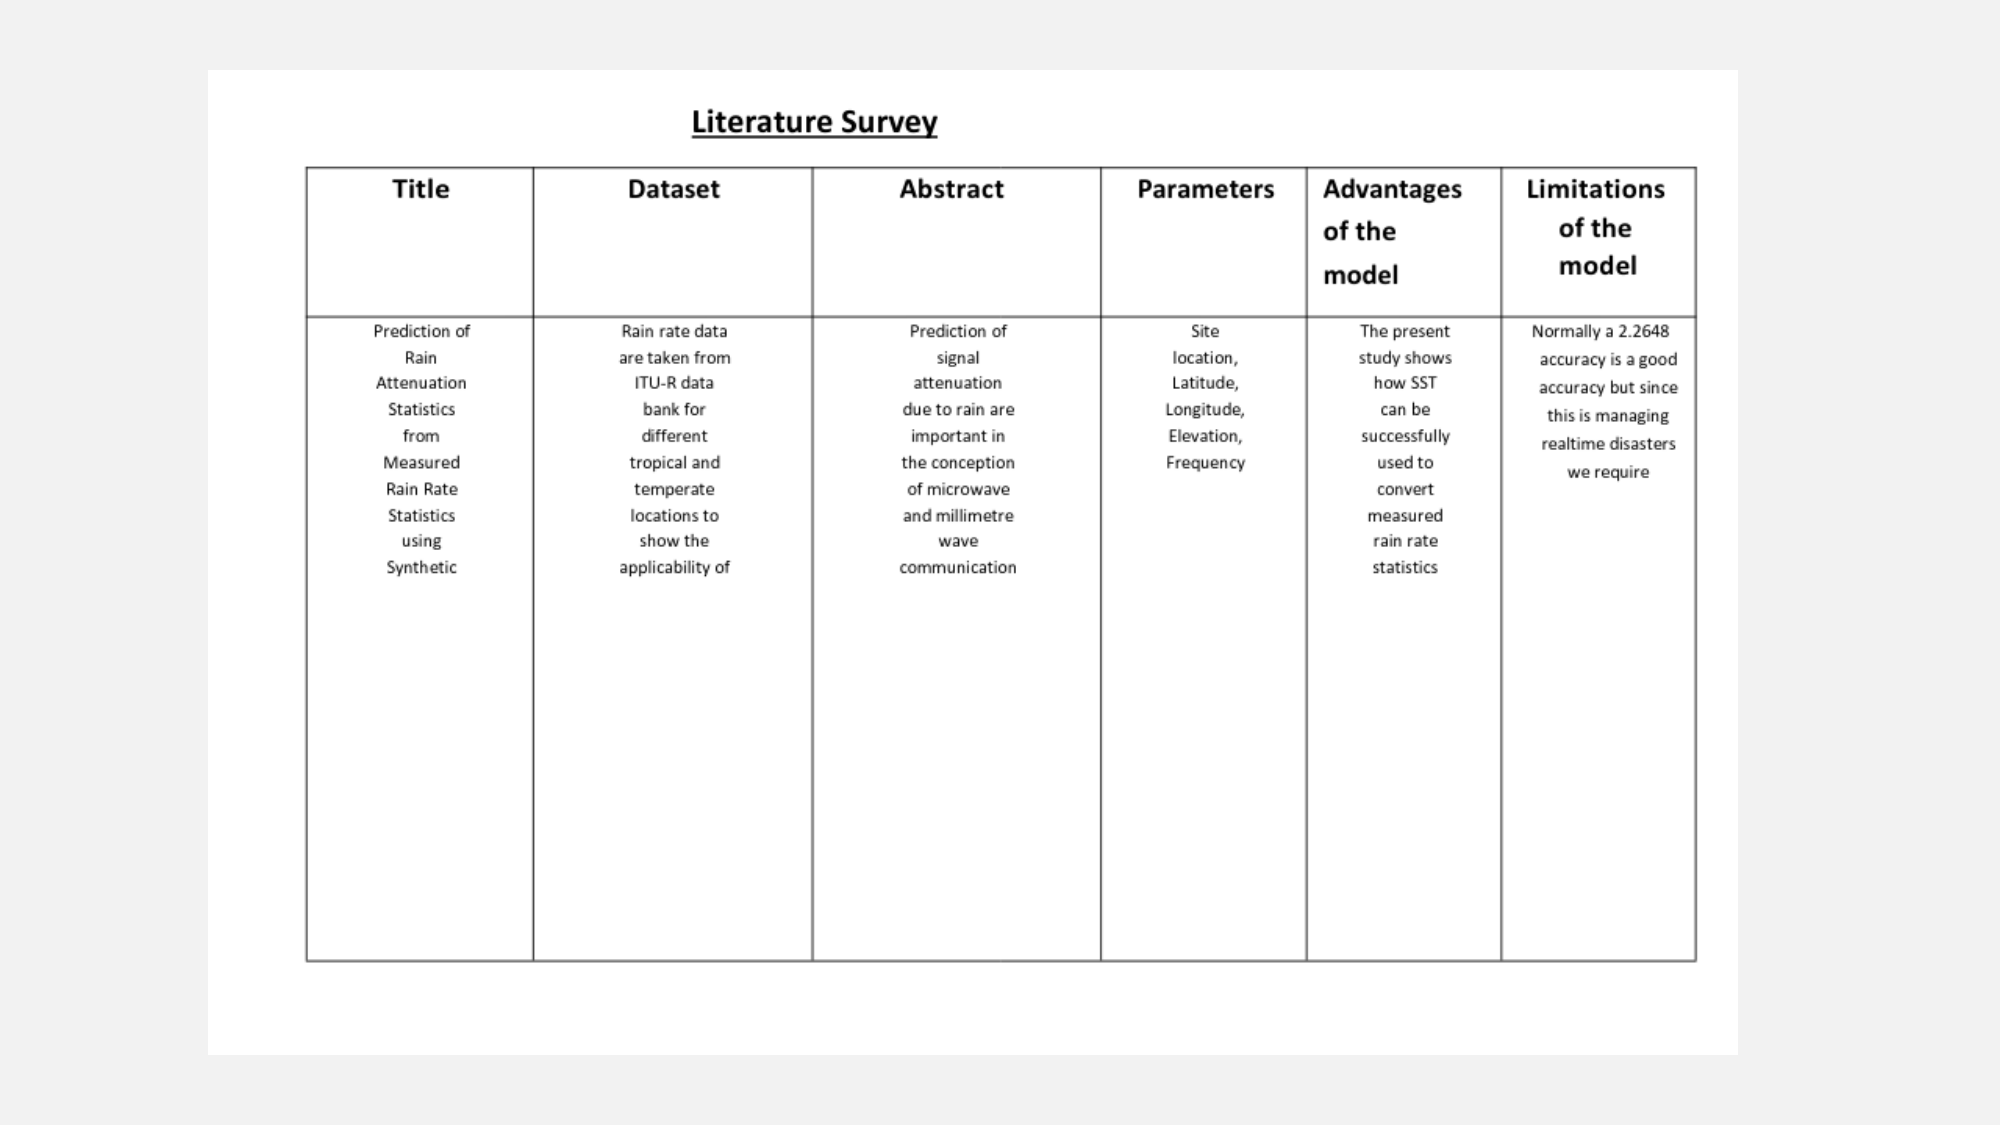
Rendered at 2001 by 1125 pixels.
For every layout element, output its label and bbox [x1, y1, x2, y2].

picture [208, 70, 1739, 1055]
